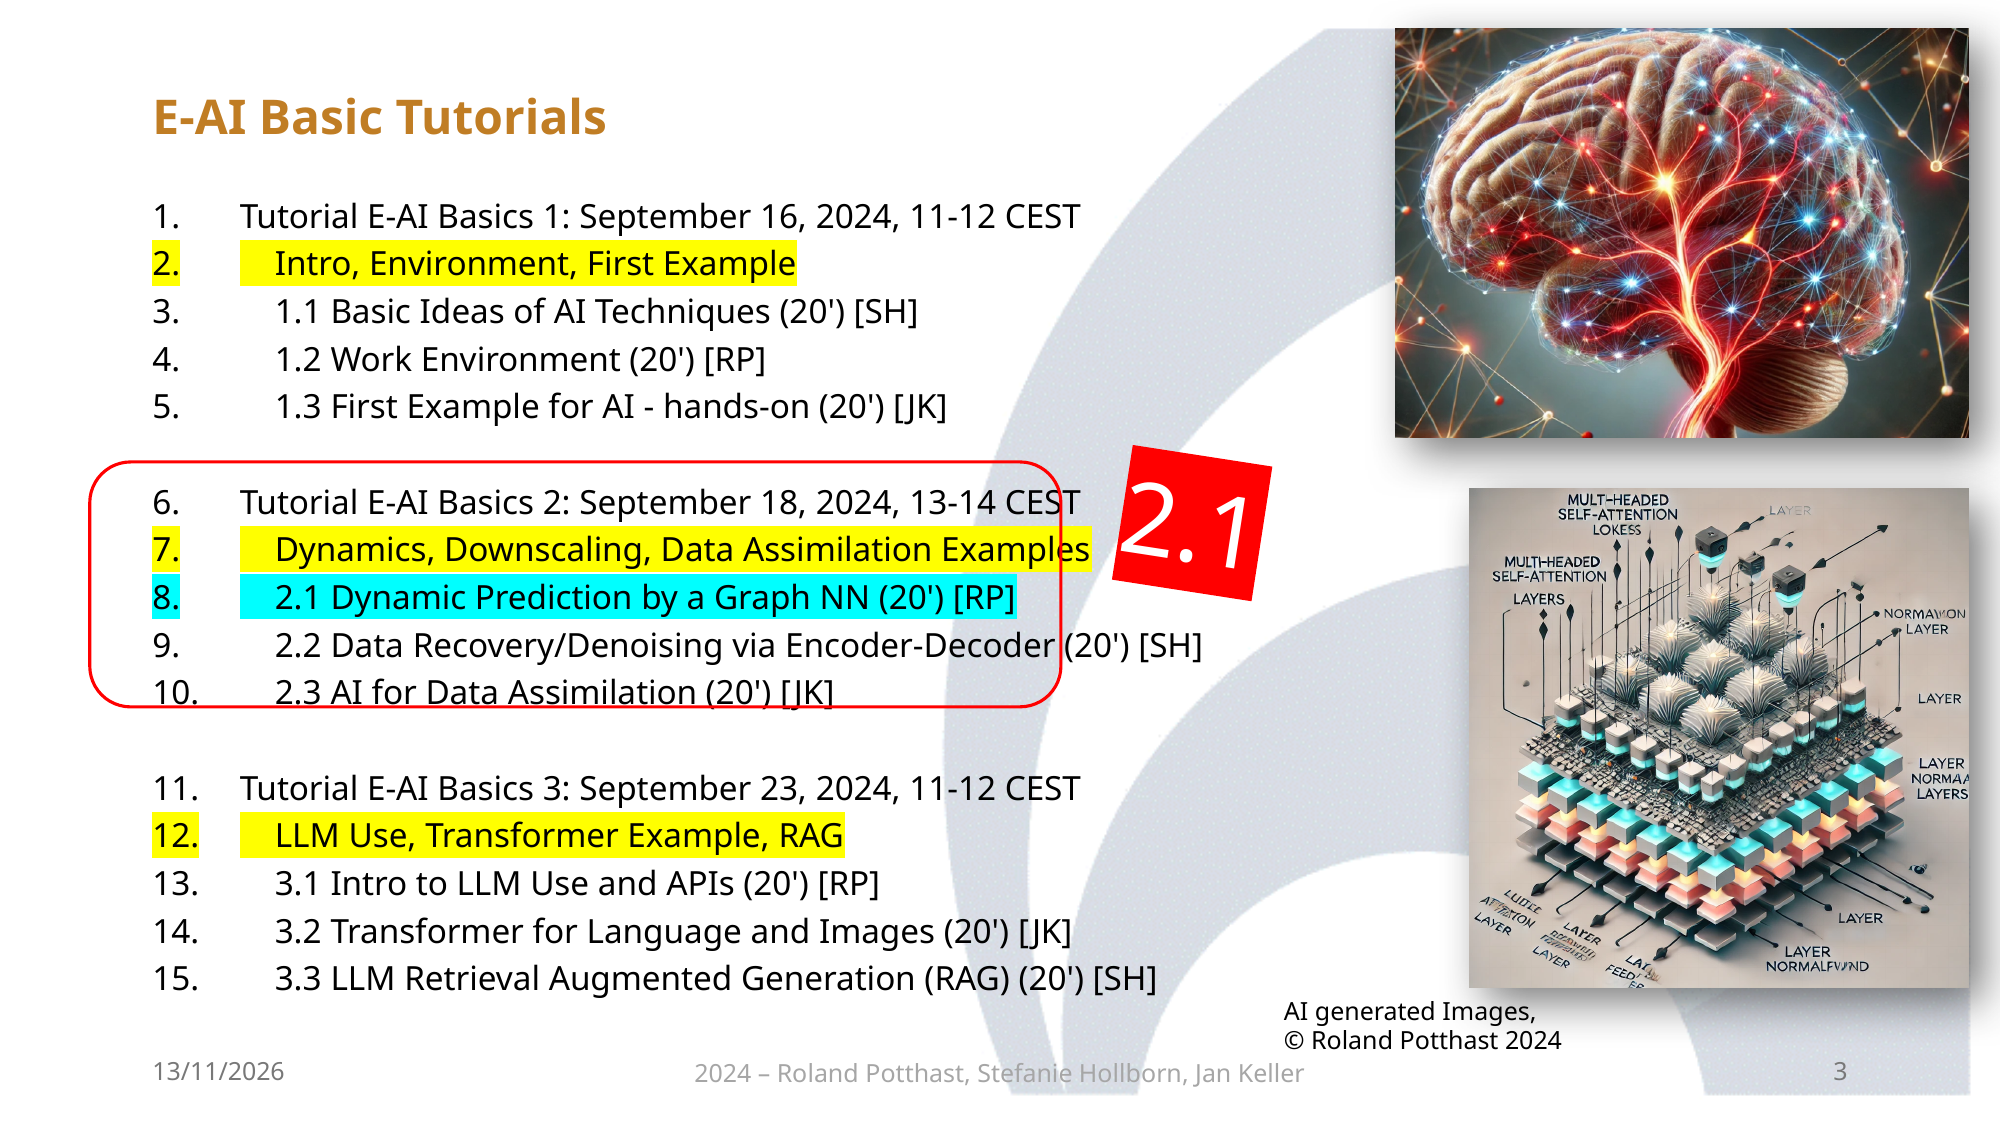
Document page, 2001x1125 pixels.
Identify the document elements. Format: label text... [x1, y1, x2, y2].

title E-AI Basic Tutorials [137, 59, 1379, 179]
footer 2024 – Roland Potthast, Stefanie Hollborn, Jan Keller [662, 1042, 1338, 1103]
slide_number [137, 1042, 588, 1103]
text_box Tutorial E-AI Basics 1: September 16, 2024, 11-12 CEST Intro, Environment, First Example 1.1 Basic Ideas of AI Techniques (20') [SH] 1.2 Work Environment (20') [RP] 1.3 First Example for AI - hands-on (20') [JK] Tutorial E-AI Basics 2: September 18, 2024, 13-14 CEST Dynamics, Downscaling, Data Assimilation Examples 2.1 Dynamic Prediction by a Graph NN (20') [RP] 2.2 Data Recovery/Denoising via Encoder-Decoder (20') [SH] 2.3 AI for Data Assimilation (20') [JK] Tutorial E-AI Basics 3: September 23, 2024, 11-12 CEST LLM Use, Transformer Example, RAG 3.1 Intro to LLM Use and APIs (20') [RP] 3.2 Transformer for Language and Images (20') [JK] 3.3 LLM Retrieval Augmented Generation (RAG) (20') [SH] [137, 192, 1459, 1014]
text_box [88, 460, 1063, 709]
text_box 2.1 [972, 422, 1413, 622]
text_box AI generated Images, © Roland Potthast 2024 [1269, 987, 1691, 1063]
slide_number 3 [1412, 1042, 1863, 1103]
picture [0, 0, 2000, 1125]
